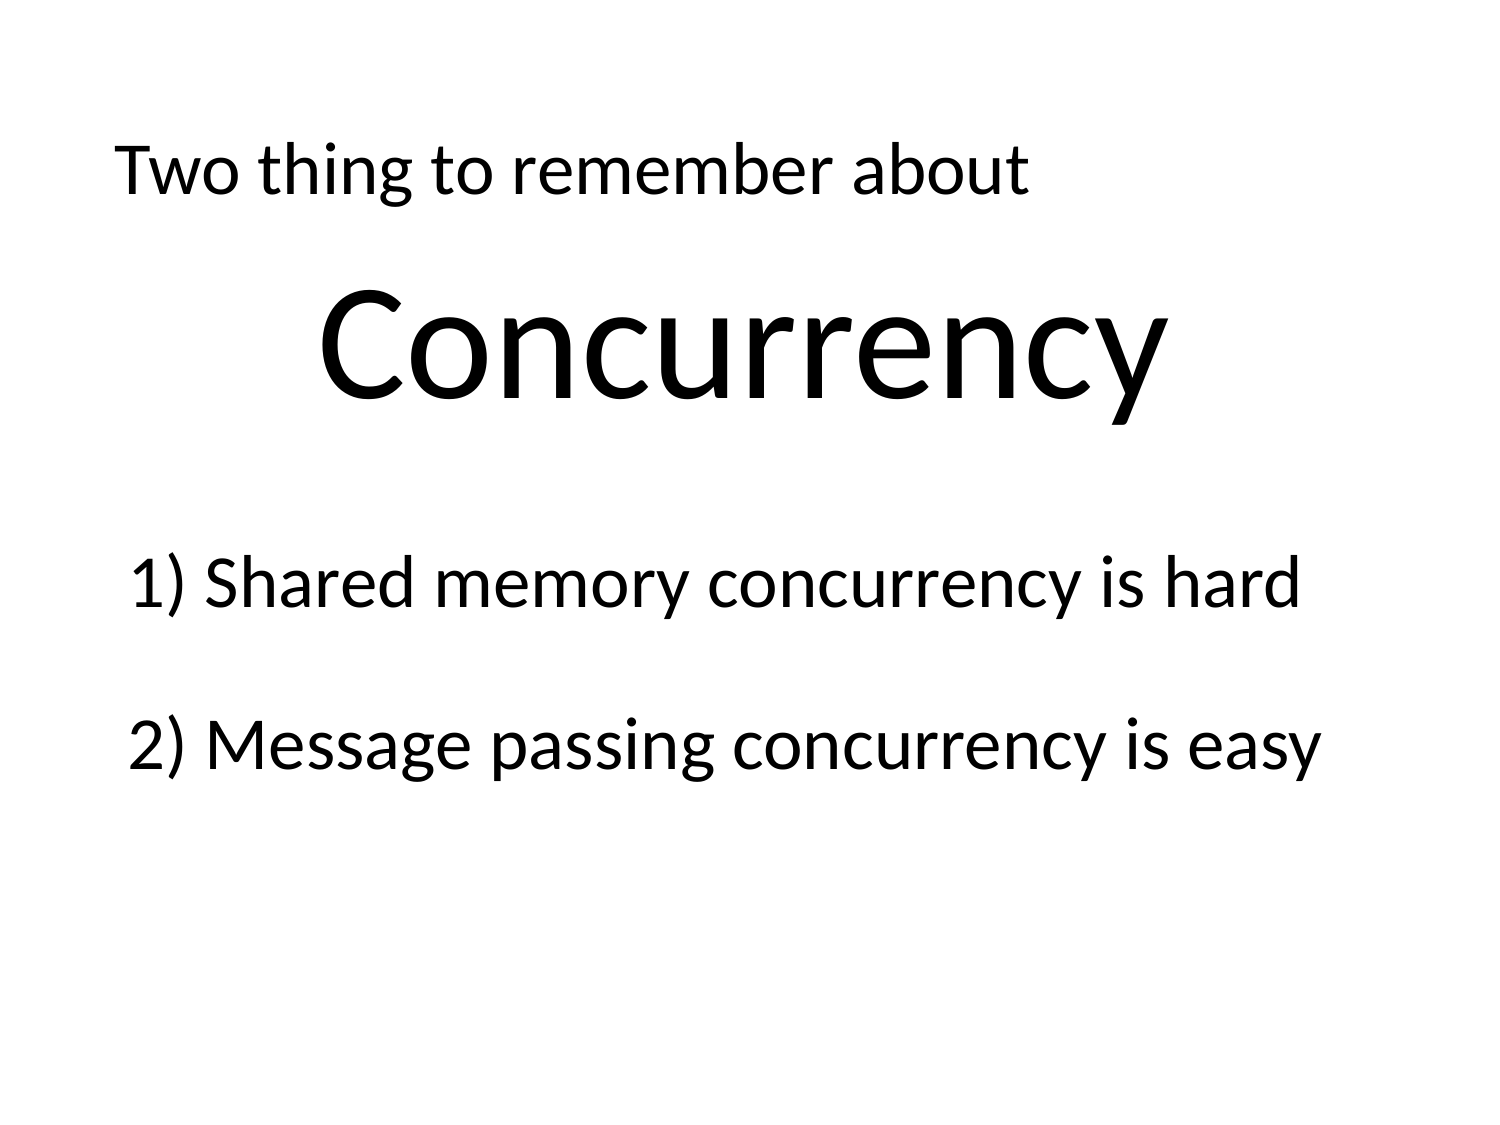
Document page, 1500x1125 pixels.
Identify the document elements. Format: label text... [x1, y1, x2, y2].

text_box Concurrency [62, 224, 1425, 440]
text_box Two thing to remember about [99, 112, 1188, 218]
text_box 2) Message passing concurrency is easy [112, 687, 1400, 793]
text_box 1) Shared memory concurrency is hard [112, 524, 1350, 630]
